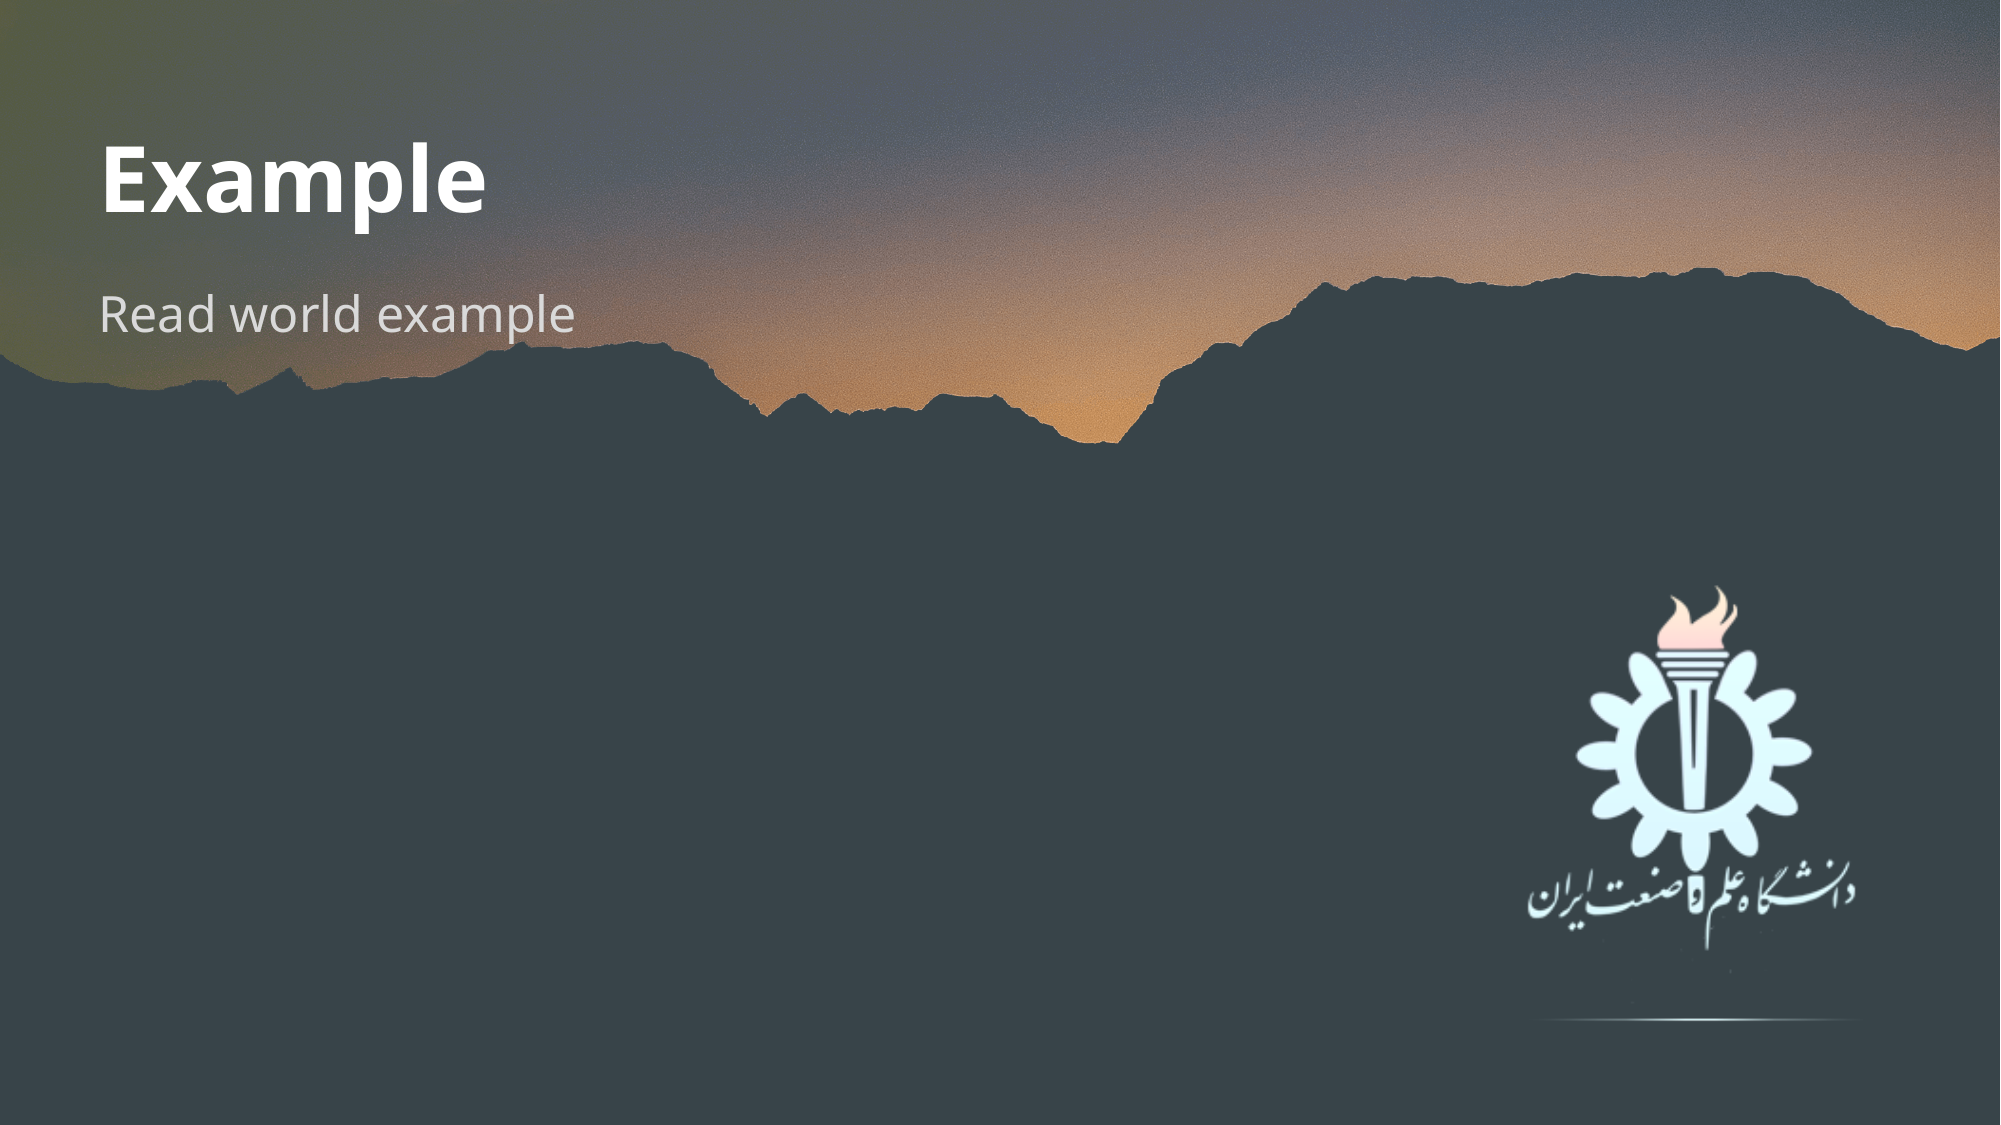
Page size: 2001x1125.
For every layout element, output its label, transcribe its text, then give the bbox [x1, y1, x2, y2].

title Example [83, 86, 1606, 279]
picture [0, 0, 2000, 1125]
list Read world example [83, 281, 1606, 366]
